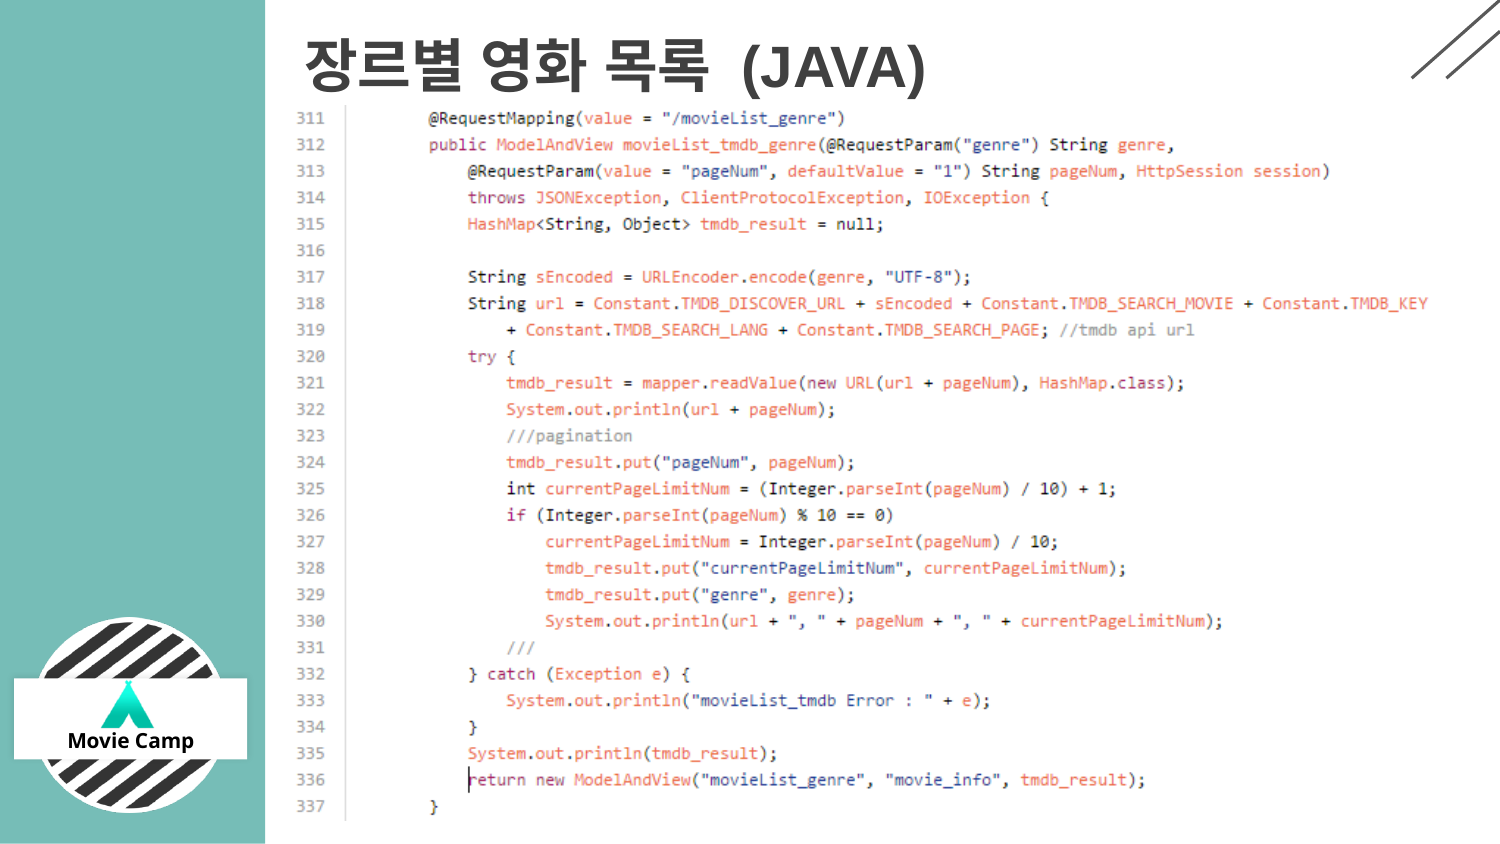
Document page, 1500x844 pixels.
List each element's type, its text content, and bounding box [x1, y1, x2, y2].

picture [31, 617, 227, 678]
picture [31, 760, 227, 813]
title 장르별 영화 목록 (JAVA) [289, 0, 1454, 129]
picture [292, 105, 1443, 821]
picture [98, 679, 155, 729]
text_box Movie Camp [15, 720, 247, 760]
